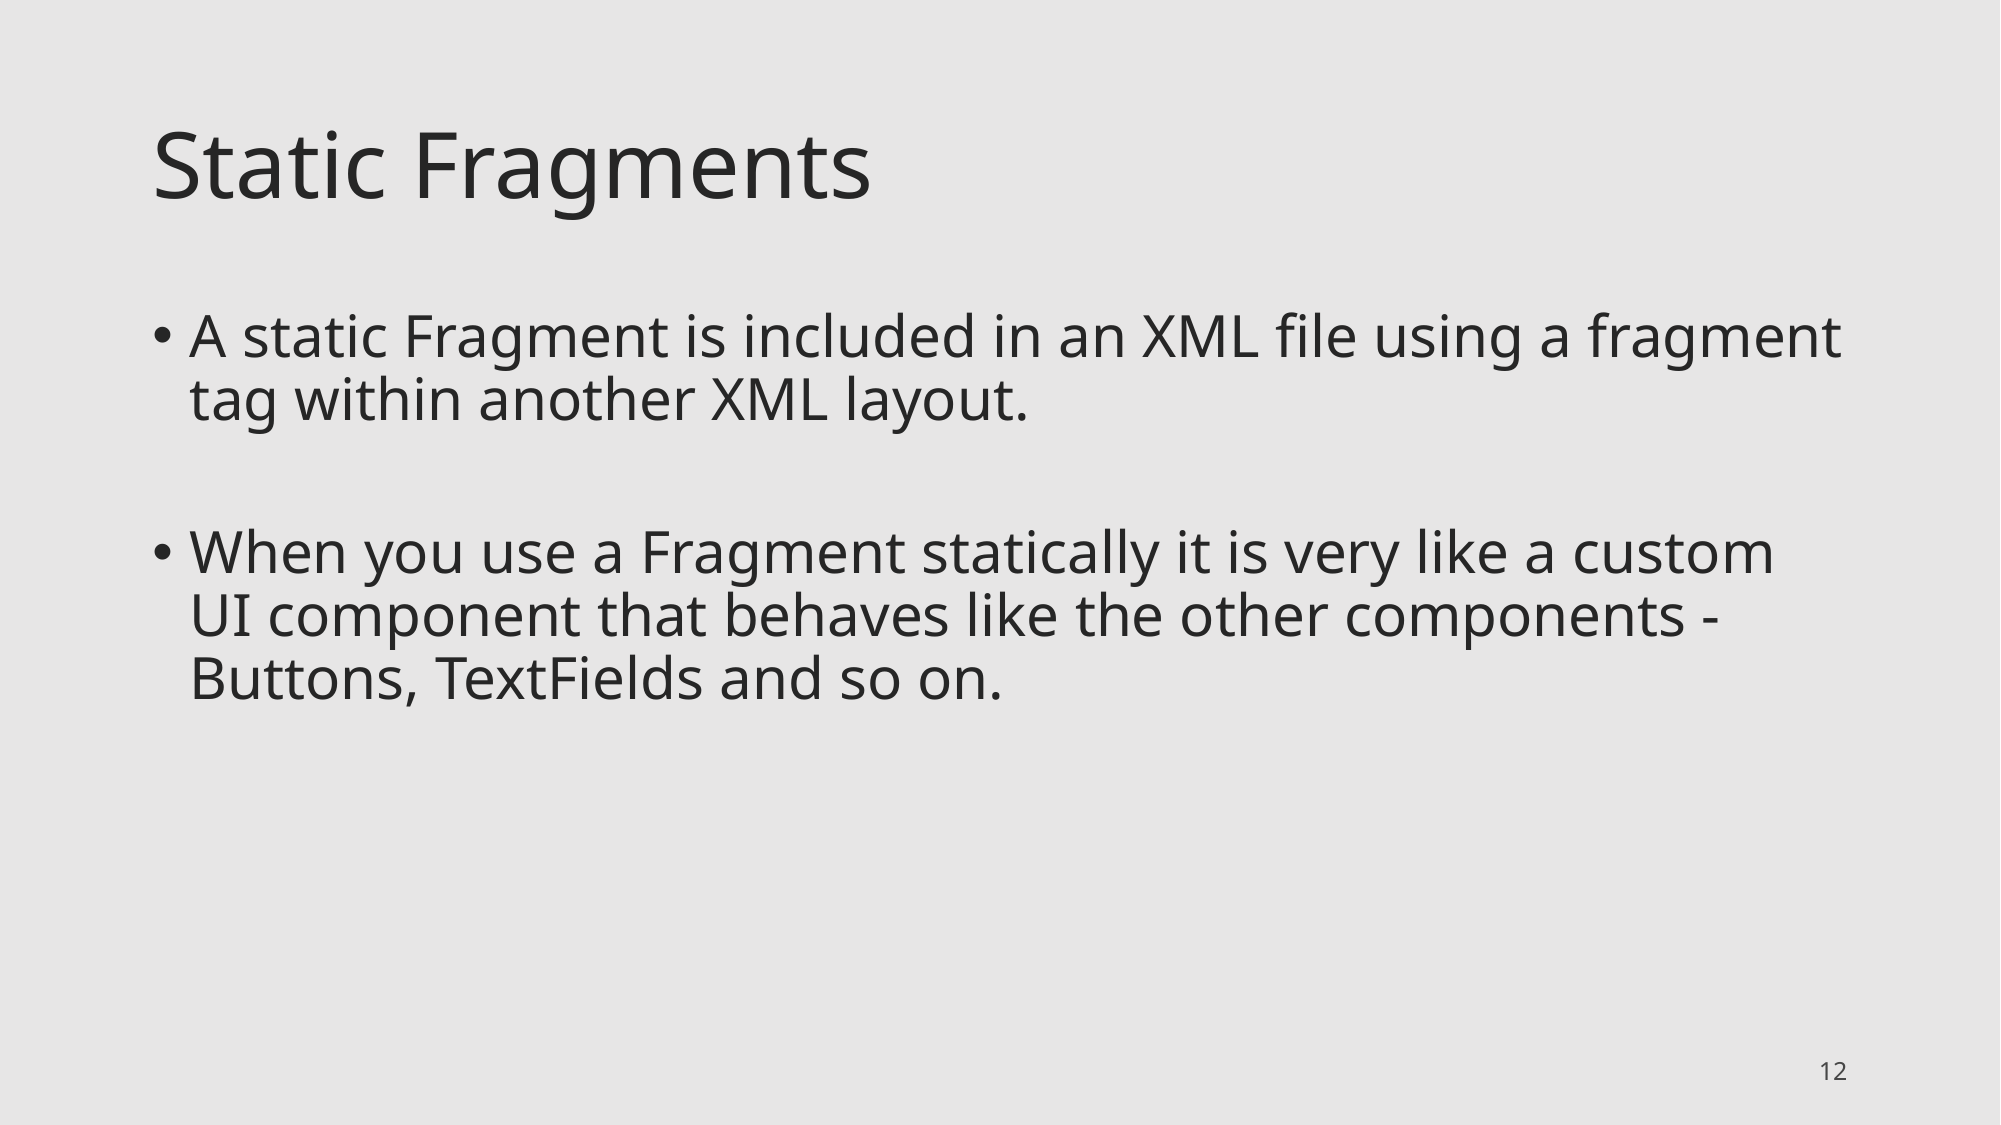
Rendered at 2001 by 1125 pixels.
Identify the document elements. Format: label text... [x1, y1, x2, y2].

list A static Fragment is included in an XML file using a fragment tag within another XML layout. When you use a Fragment statically it is very like a custom UI component that behaves like the other components - Buttons, TextFields and so on. [137, 299, 1863, 1014]
slide_number 12 [1412, 1042, 1863, 1103]
title Static Fragments [137, 59, 1863, 278]
